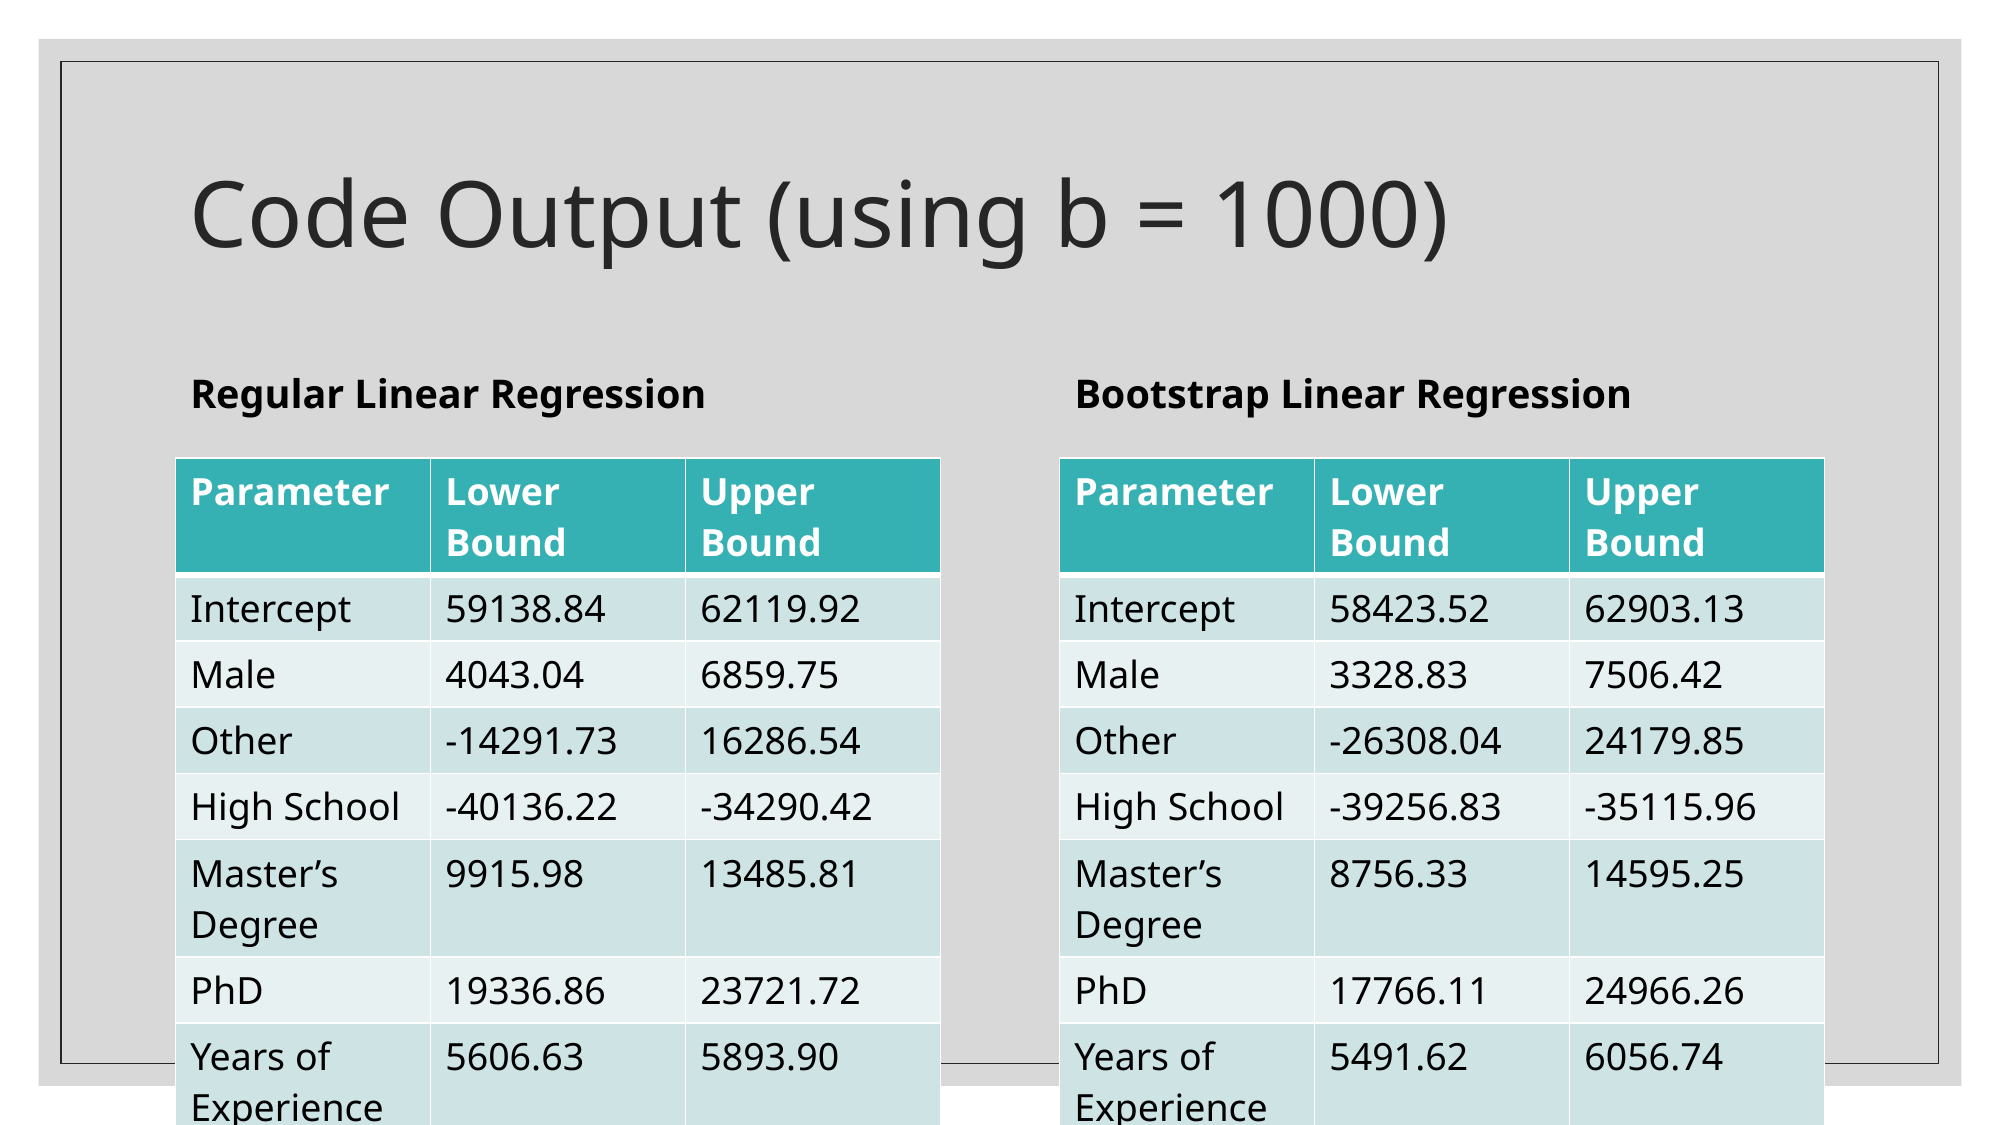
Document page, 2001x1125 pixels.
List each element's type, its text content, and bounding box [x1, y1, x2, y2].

table_cell Other [176, 708, 430, 773]
table_cell Master’s Degree [176, 840, 430, 956]
table_cell 3328.83 [1315, 642, 1569, 706]
table_cell 6859.75 [686, 642, 940, 706]
table_cell 62119.92 [686, 578, 940, 640]
table_cell 23721.72 [686, 958, 940, 1022]
table_cell -35115.96 [1570, 774, 1824, 839]
table_cell High School [176, 774, 430, 839]
table_header Lower Bound [1315, 459, 1569, 572]
table_cell -26308.04 [1315, 708, 1569, 773]
table_cell 24966.26 [1570, 958, 1824, 1022]
table_header Upper Bound [1570, 459, 1824, 572]
title Code Output (using b = 1000) [174, 105, 1825, 331]
table_cell -39256.83 [1315, 774, 1569, 839]
table_cell Master’s Degree [1060, 840, 1314, 956]
table_cell 7506.42 [1570, 642, 1824, 706]
table_cell 13485.81 [686, 840, 940, 956]
table_cell 16286.54 [686, 708, 940, 773]
table_cell 17766.11 [1315, 958, 1569, 1022]
table_header Upper Bound [686, 459, 940, 572]
table_cell 5606.63 [431, 1024, 685, 1125]
table_cell 62903.13 [1570, 578, 1824, 640]
table_cell 9915.98 [431, 840, 685, 956]
table_cell 5893.90 [686, 1024, 940, 1125]
list Regular Linear Regression [175, 340, 941, 446]
table_cell Intercept [176, 578, 430, 640]
table_cell 5491.62 [1315, 1024, 1569, 1125]
table_cell PhD [1060, 958, 1314, 1022]
table_cell 58423.52 [1315, 578, 1569, 640]
table_cell Intercept [1060, 578, 1314, 640]
table_cell High School [1060, 774, 1314, 839]
table_header Parameter [176, 459, 430, 572]
table_cell Male [176, 642, 430, 706]
table_cell 8756.33 [1315, 840, 1569, 956]
table_cell -34290.42 [686, 774, 940, 839]
table_cell 59138.84 [431, 578, 685, 640]
table_cell Male [1060, 642, 1314, 706]
table_cell 19336.86 [431, 958, 685, 1022]
list Bootstrap Linear Regression [1059, 340, 1825, 446]
table_header Parameter [1060, 459, 1314, 572]
table_cell Years of Experience [176, 1024, 430, 1125]
table_cell 6056.74 [1570, 1024, 1824, 1125]
table_header Lower Bound [431, 459, 685, 572]
table_cell -40136.22 [431, 774, 685, 839]
table_cell -14291.73 [431, 708, 685, 773]
table_cell Years of Experience [1060, 1024, 1314, 1125]
table_cell Other [1060, 708, 1314, 773]
table_cell 4043.04 [431, 642, 685, 706]
table_cell 24179.85 [1570, 708, 1824, 773]
table_cell 14595.25 [1570, 840, 1824, 956]
table_cell PhD [176, 958, 430, 1022]
